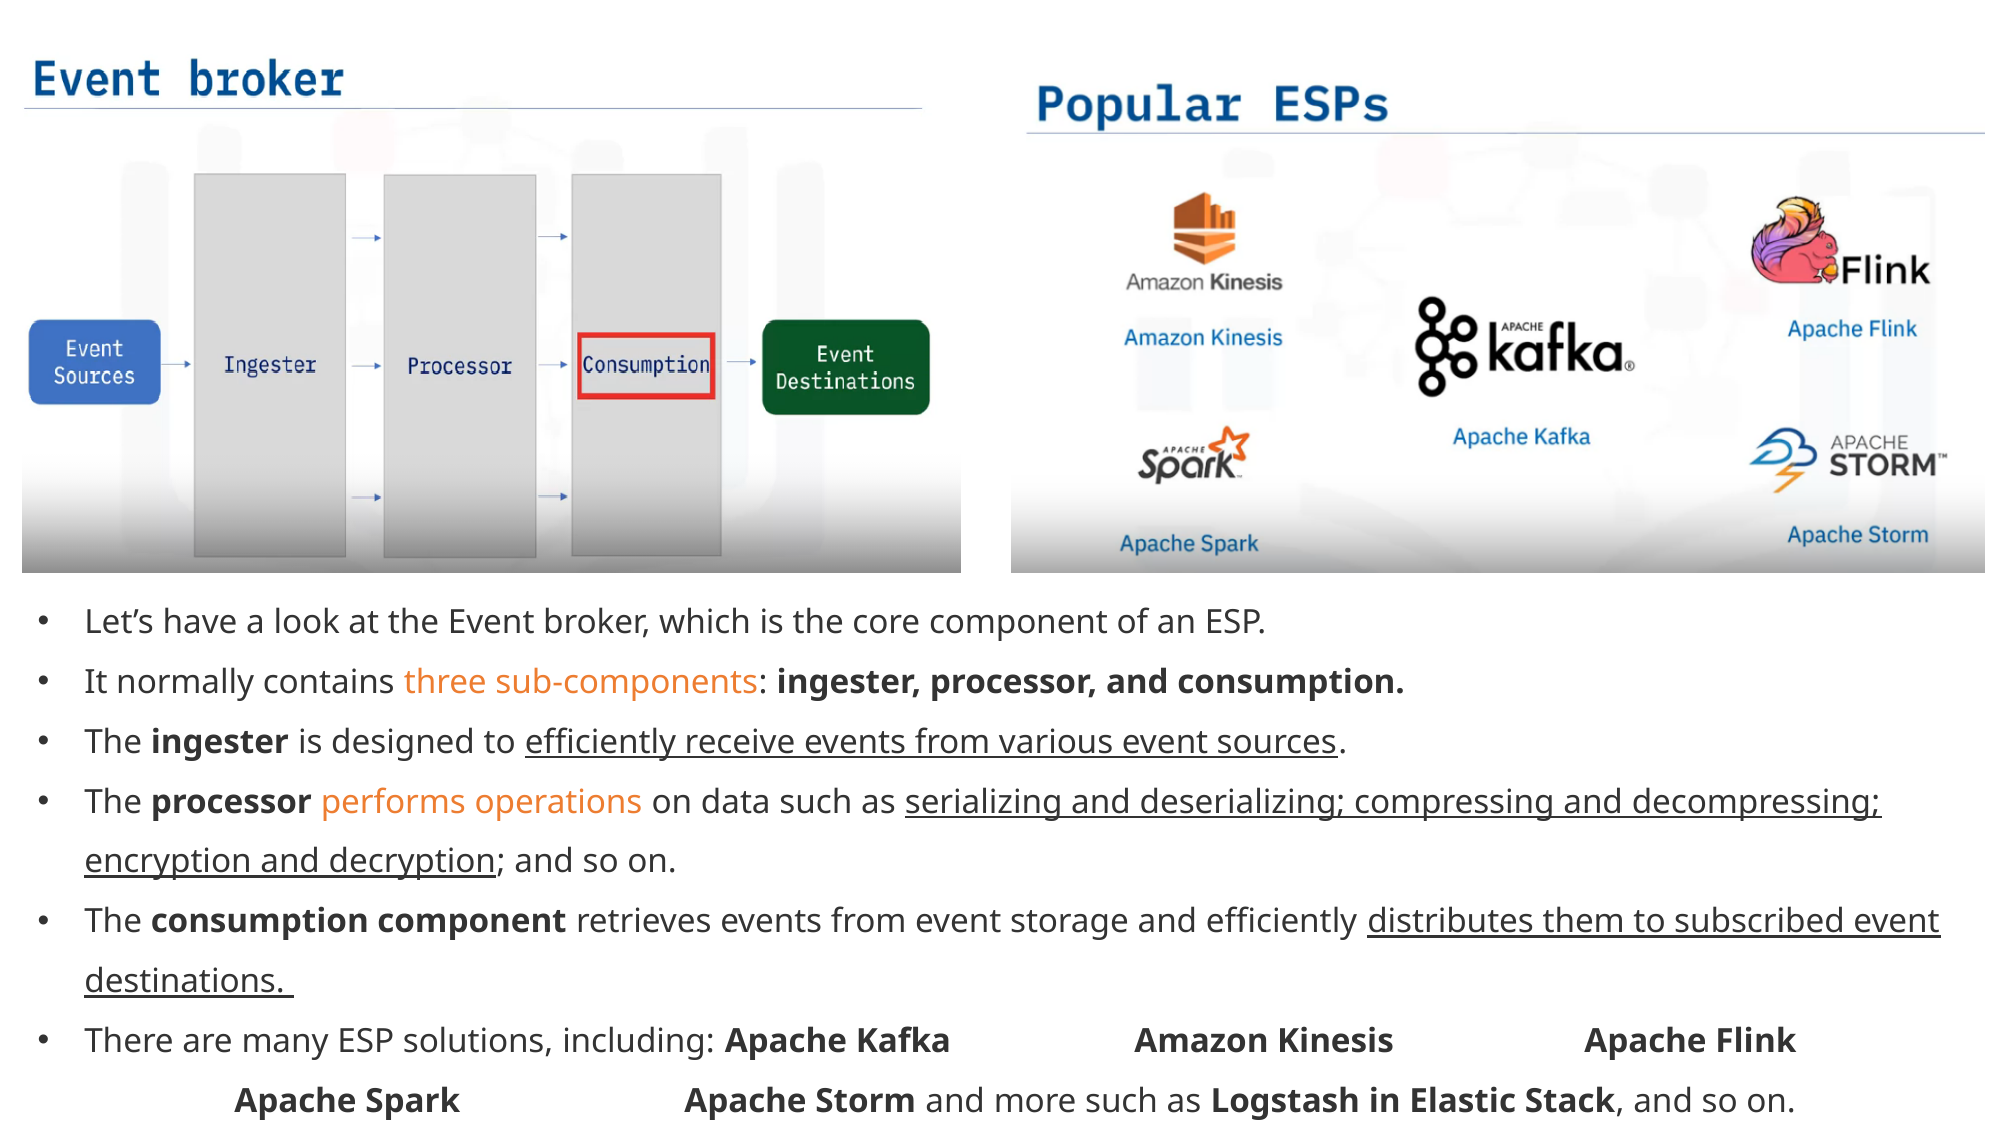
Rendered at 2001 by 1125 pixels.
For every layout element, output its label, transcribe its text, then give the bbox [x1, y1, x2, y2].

picture [22, 47, 961, 573]
text_box Let’s have a look at the Event broker, which is the core component of an ESP. It normally contains three sub-components: ingester, processor, and consumption. The ingester is designed to efficiently receive events from various event sources. The processor performs operations on data such as serializing and deserializing; compressing and decompressing; encryption and decryption; and so on. The consumption component retrieves events from event storage and efficiently distributes them to subscribed event destinations. There are many ESP solutions, including: Apache Kafka Amazon Kinesis Apache Flink Apache Spark Apache Storm and more such as Logstash in Elastic Stack, and so on. Each has its unique features and application scenarios. Among these ESPs, Apache Kafka is probably THE most popular one. [22, 572, 2000, 1125]
picture [1011, 75, 1985, 573]
